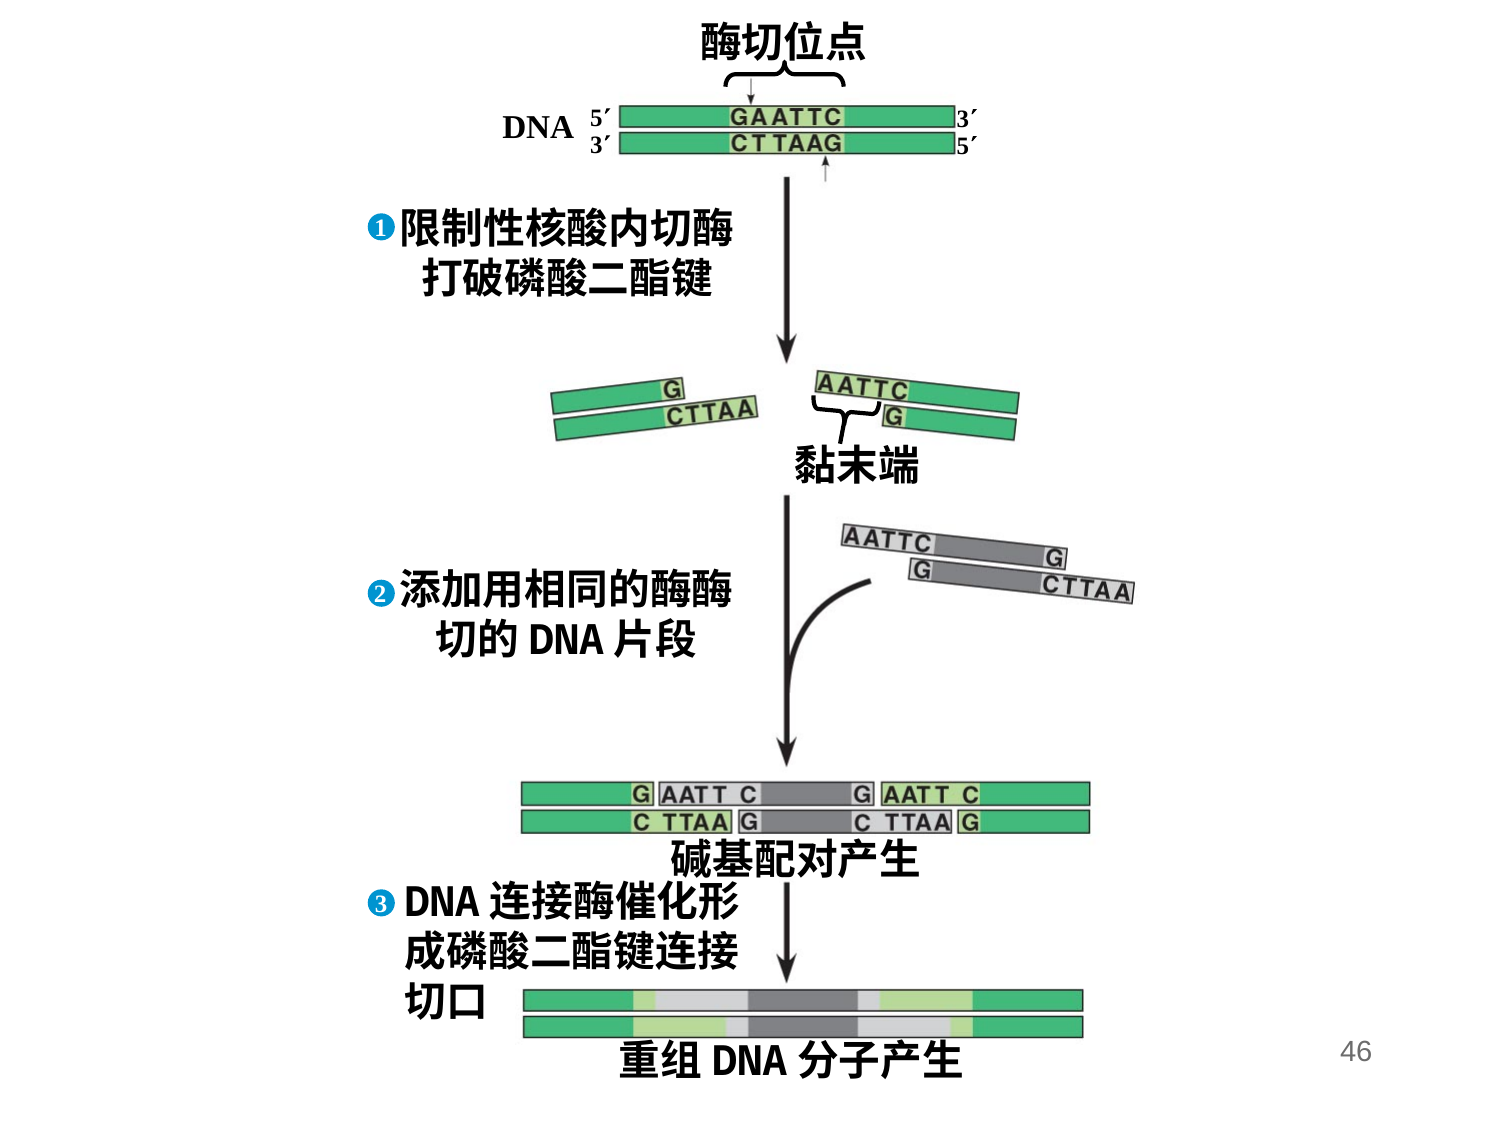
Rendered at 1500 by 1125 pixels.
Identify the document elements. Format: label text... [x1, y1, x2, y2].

text_box 酶切位点 [700, 21, 963, 26]
text_box 重组DNA分子产生 [600, 1071, 984, 1092]
slide_number 46 [1074, 1025, 1388, 1100]
picture [362, 28, 1141, 1064]
